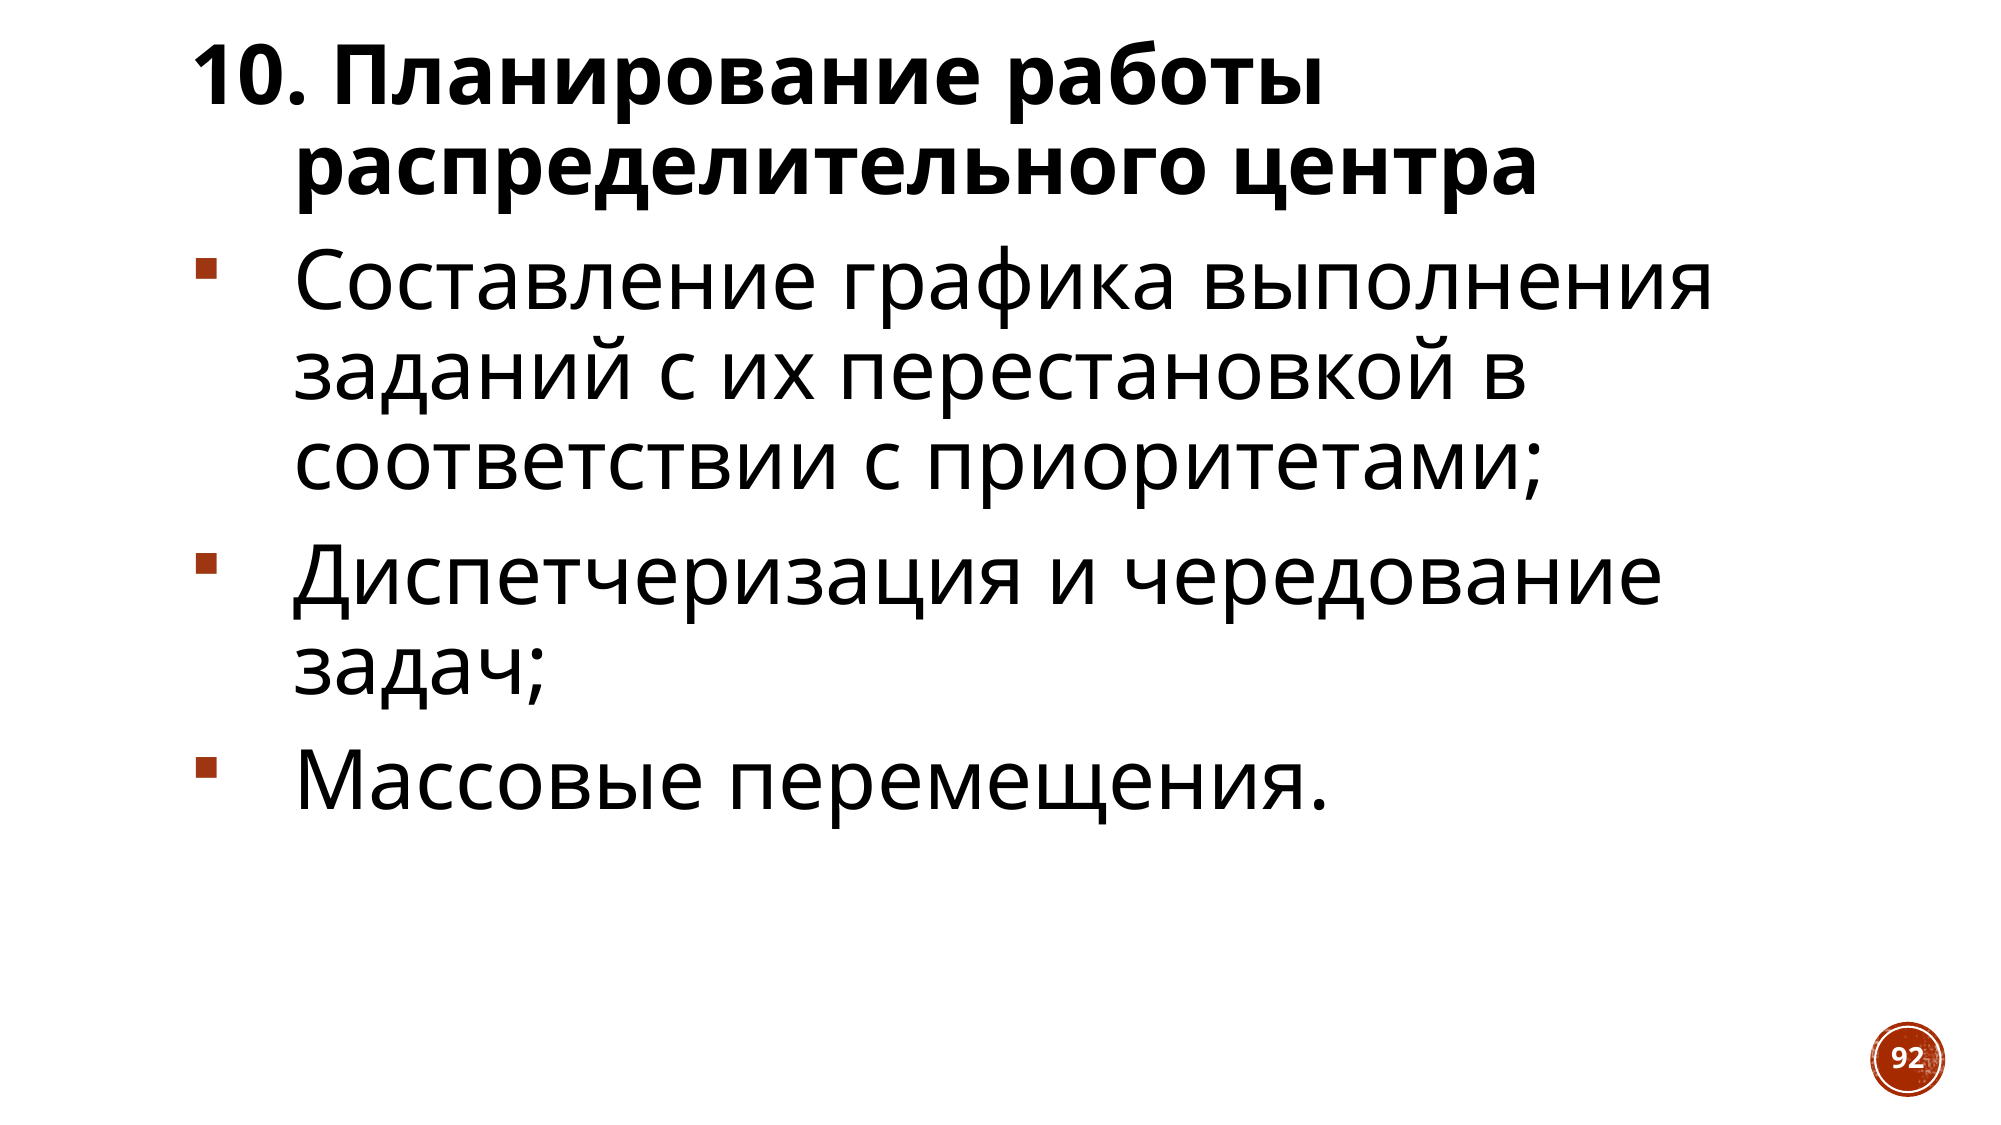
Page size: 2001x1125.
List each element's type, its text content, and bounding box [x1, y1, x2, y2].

slide_number 92 [1855, 1028, 1961, 1089]
list 10. Планирование работы распределительного центра Составление графика выполнения заданий с их перестановкой в соответствии с приоритетами; Диспетчеризация и чередование задач; Массовые перемещения. [175, 25, 1826, 1013]
